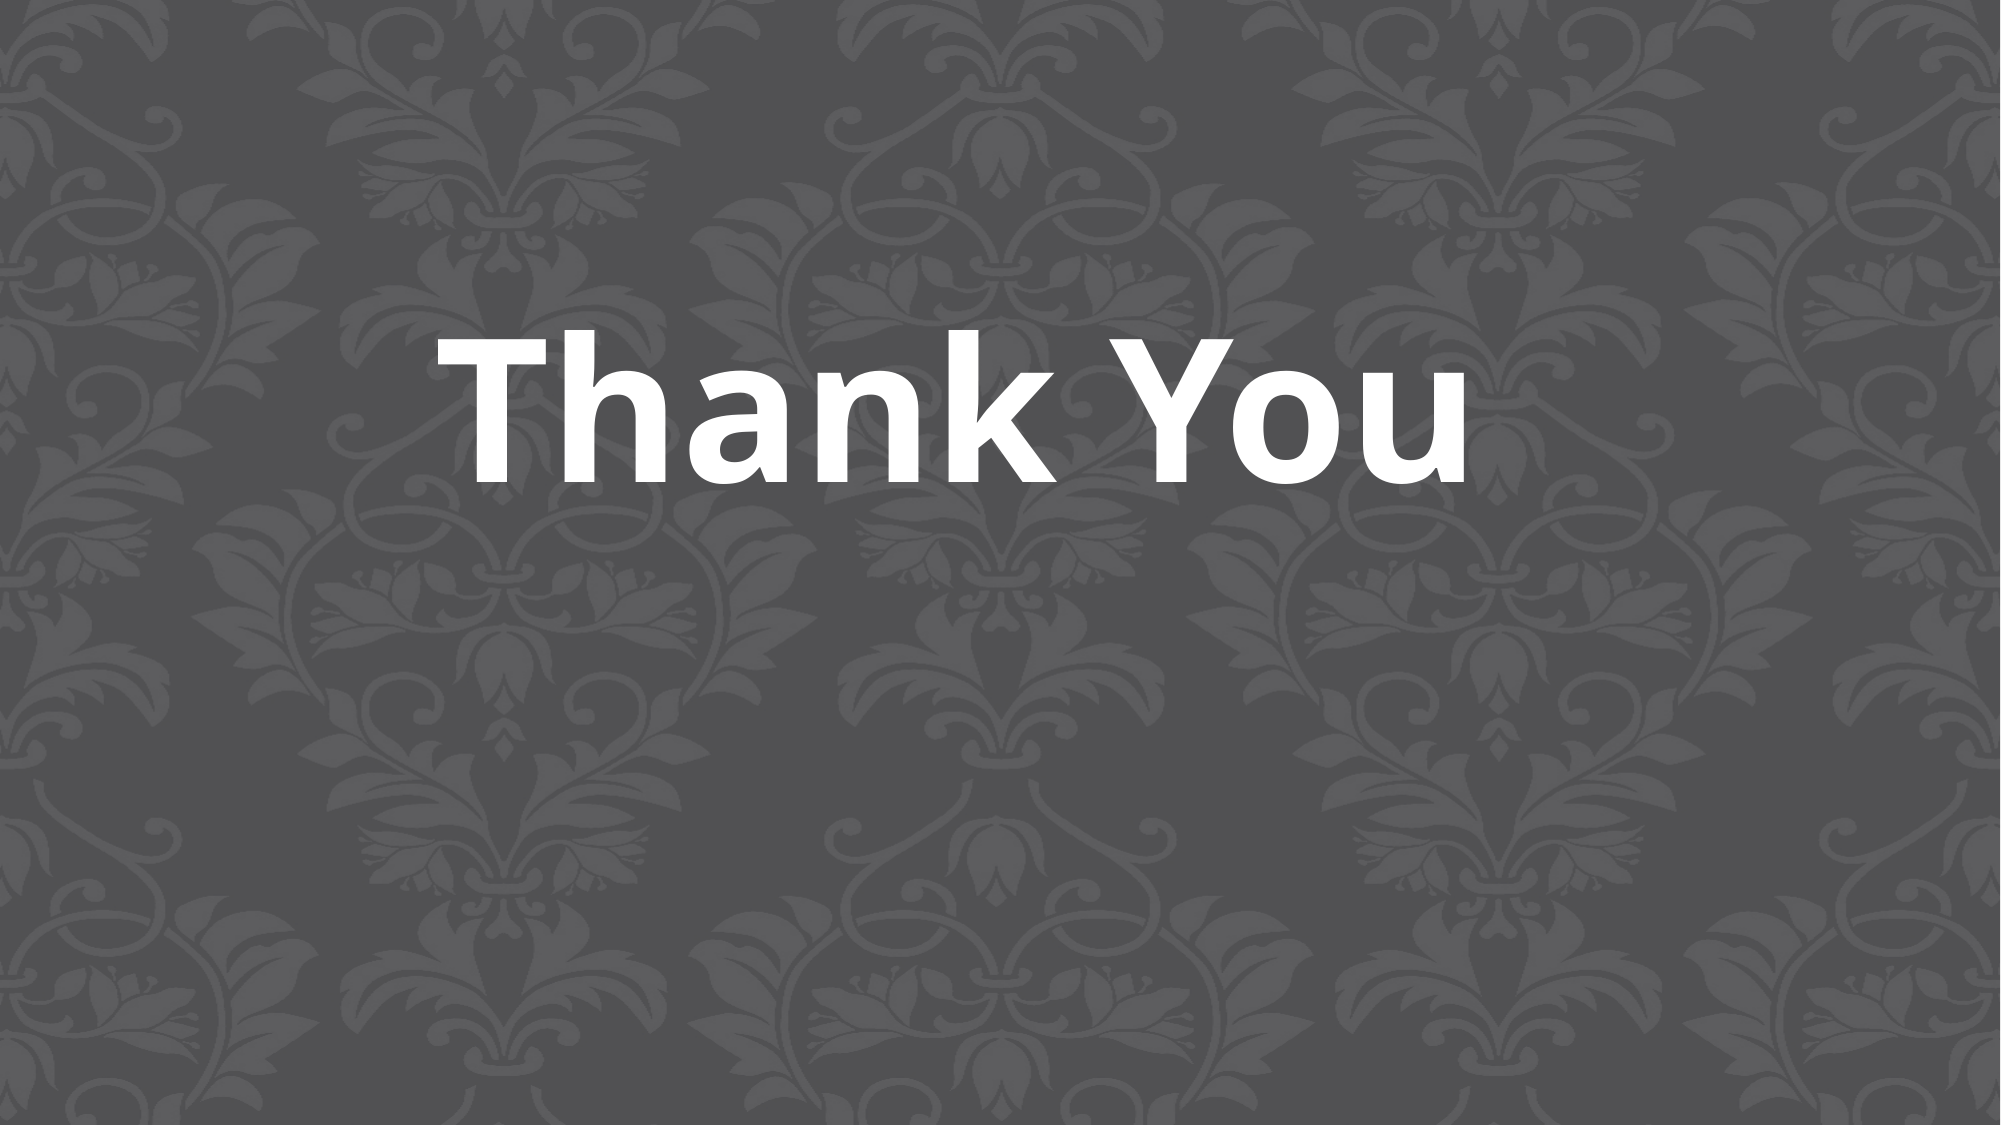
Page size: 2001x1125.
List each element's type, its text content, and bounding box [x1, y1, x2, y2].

text_box Thank You [419, 274, 1495, 530]
